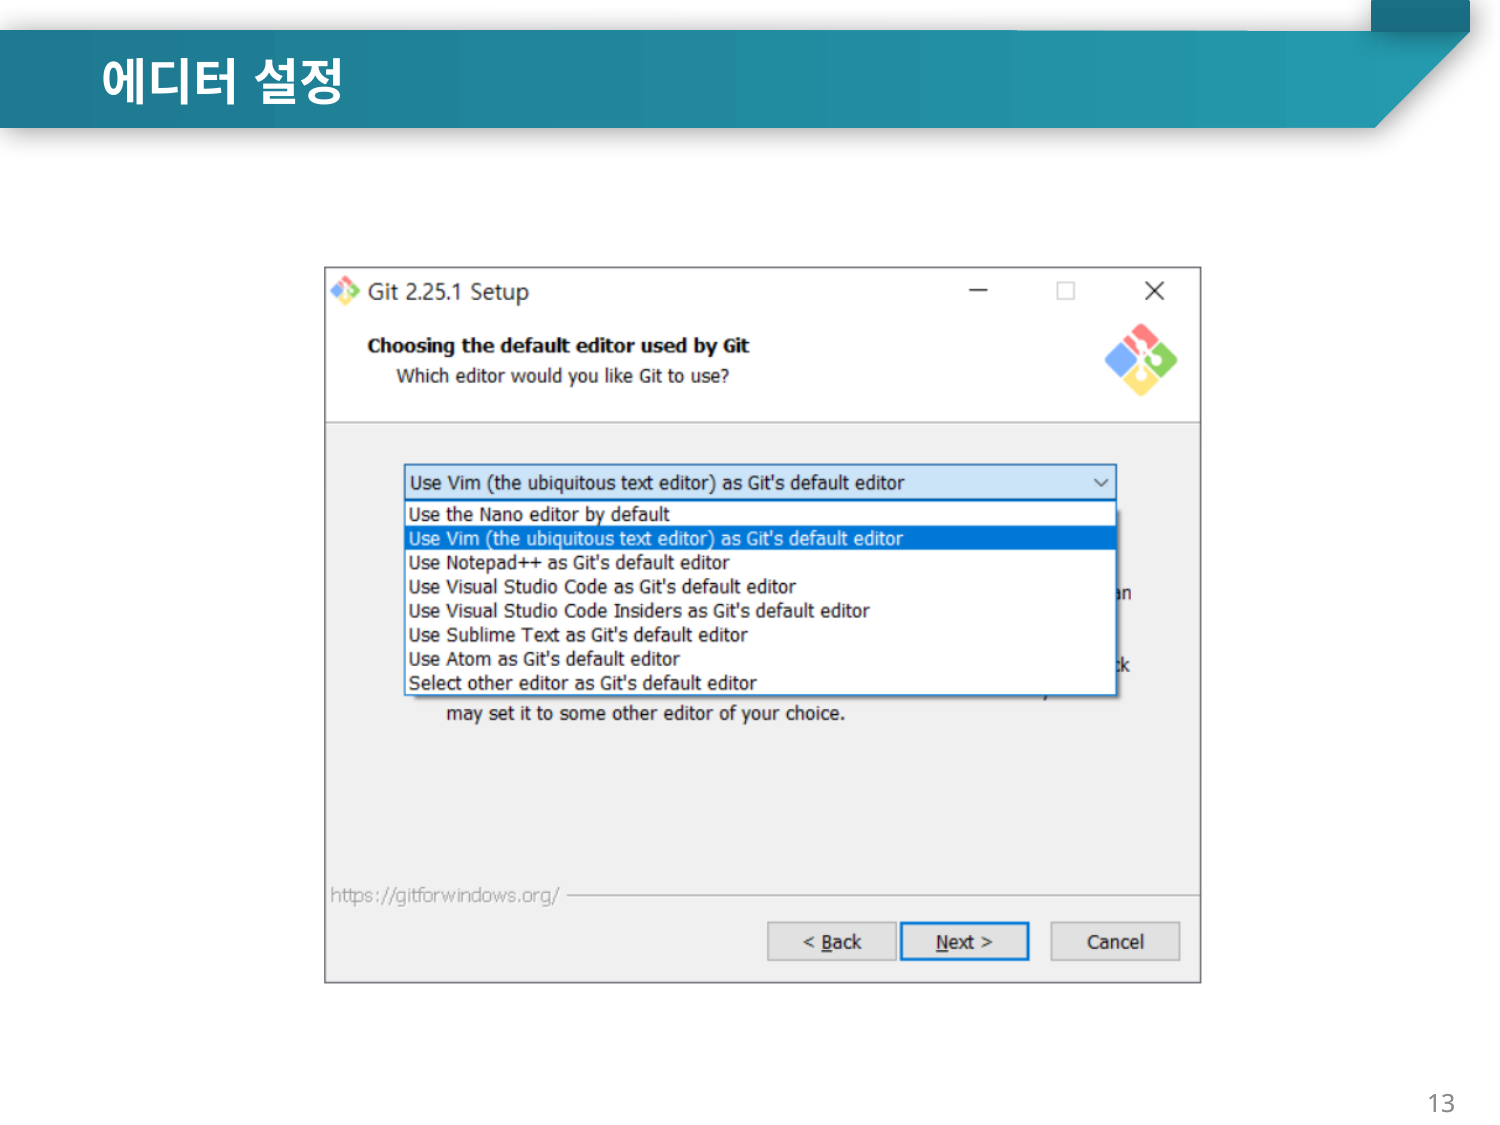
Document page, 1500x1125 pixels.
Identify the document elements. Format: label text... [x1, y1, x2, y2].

slide_number 13 [1120, 1084, 1471, 1124]
picture [323, 263, 1204, 987]
list 에디터 설정 [101, 50, 1306, 118]
